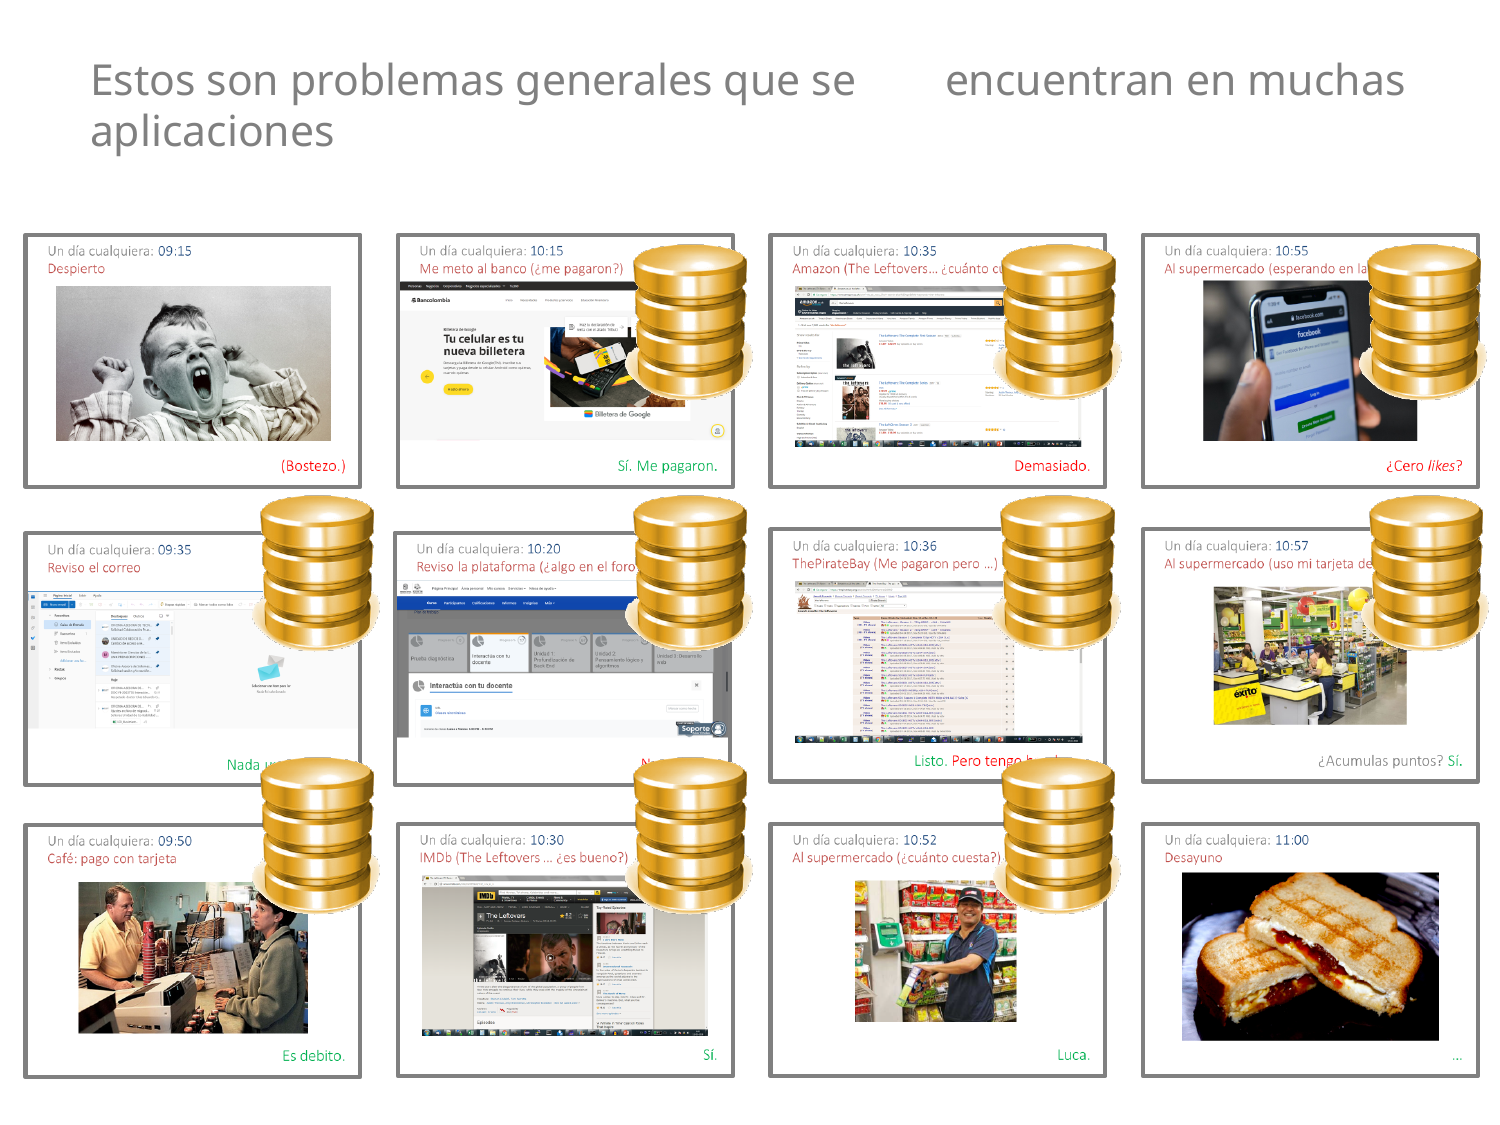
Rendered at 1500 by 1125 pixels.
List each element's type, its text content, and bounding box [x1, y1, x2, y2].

picture [772, 236, 1130, 486]
picture [399, 236, 762, 486]
picture [1144, 236, 1495, 486]
picture [27, 487, 388, 1076]
picture [396, 487, 762, 1075]
picture [1144, 487, 1497, 780]
title Estos son problemas generales que se encuentran en muchas aplicaciones [75, 45, 1425, 163]
picture [772, 487, 1130, 1075]
picture [1144, 825, 1476, 1075]
picture [27, 236, 359, 486]
